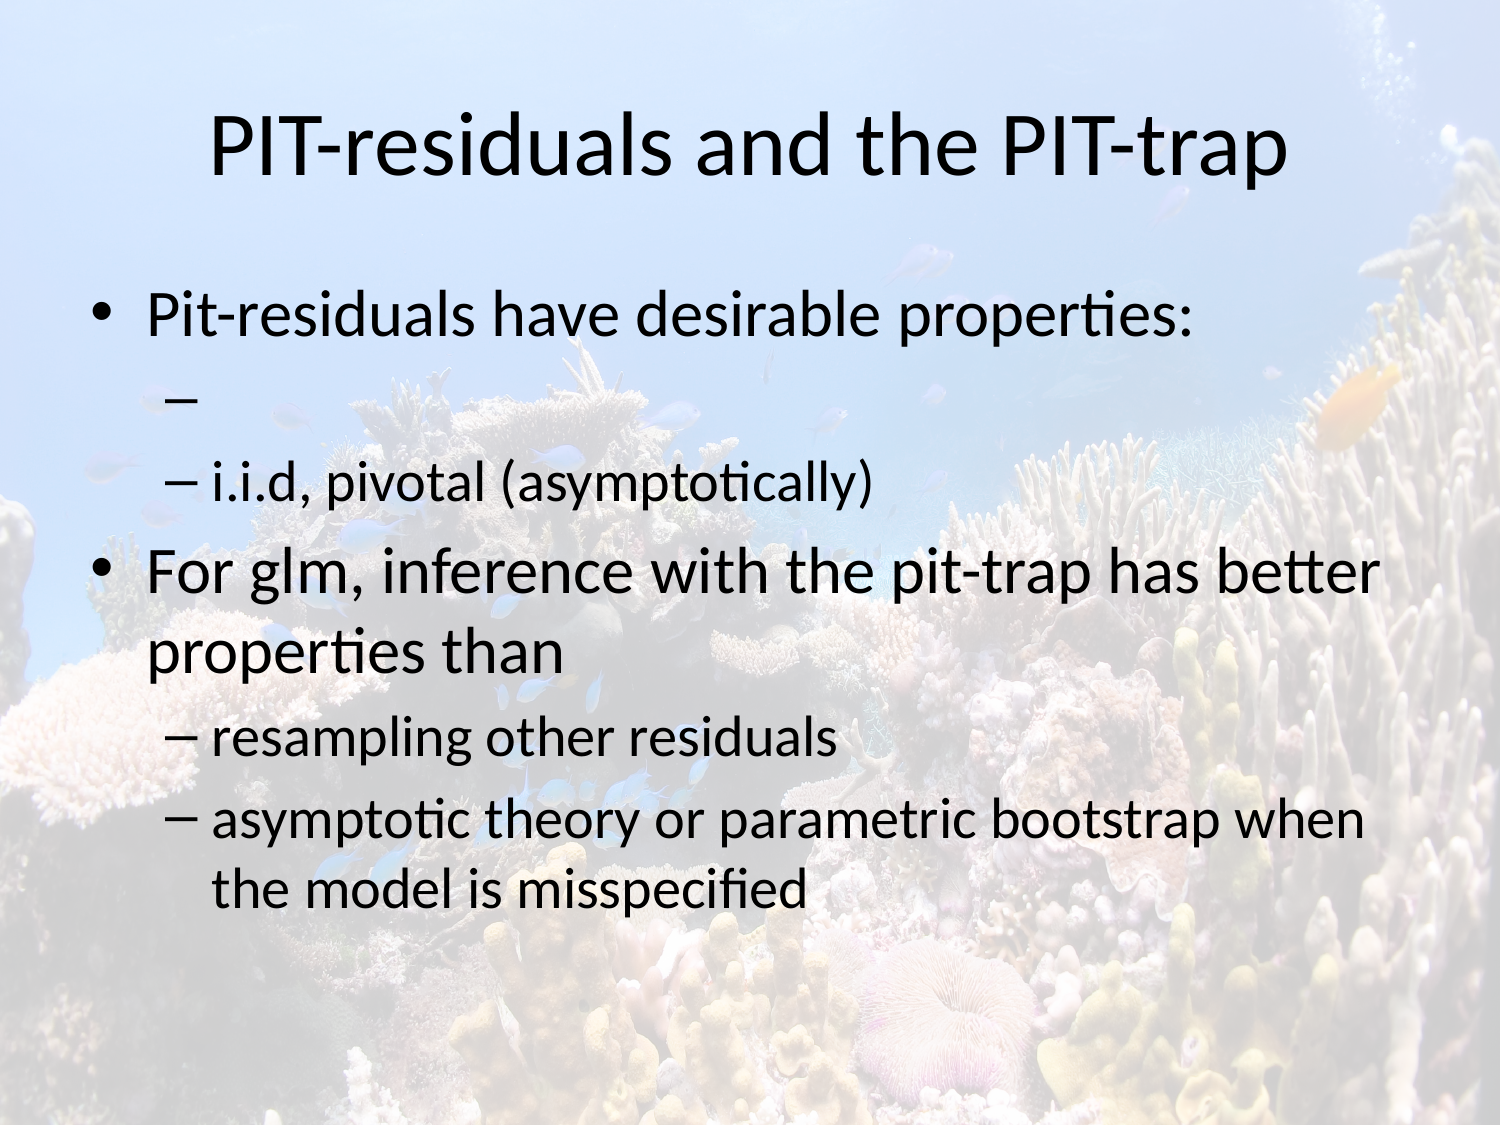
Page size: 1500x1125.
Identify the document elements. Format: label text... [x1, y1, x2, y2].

title PIT-residuals and the PIT-trap [75, 45, 1425, 233]
